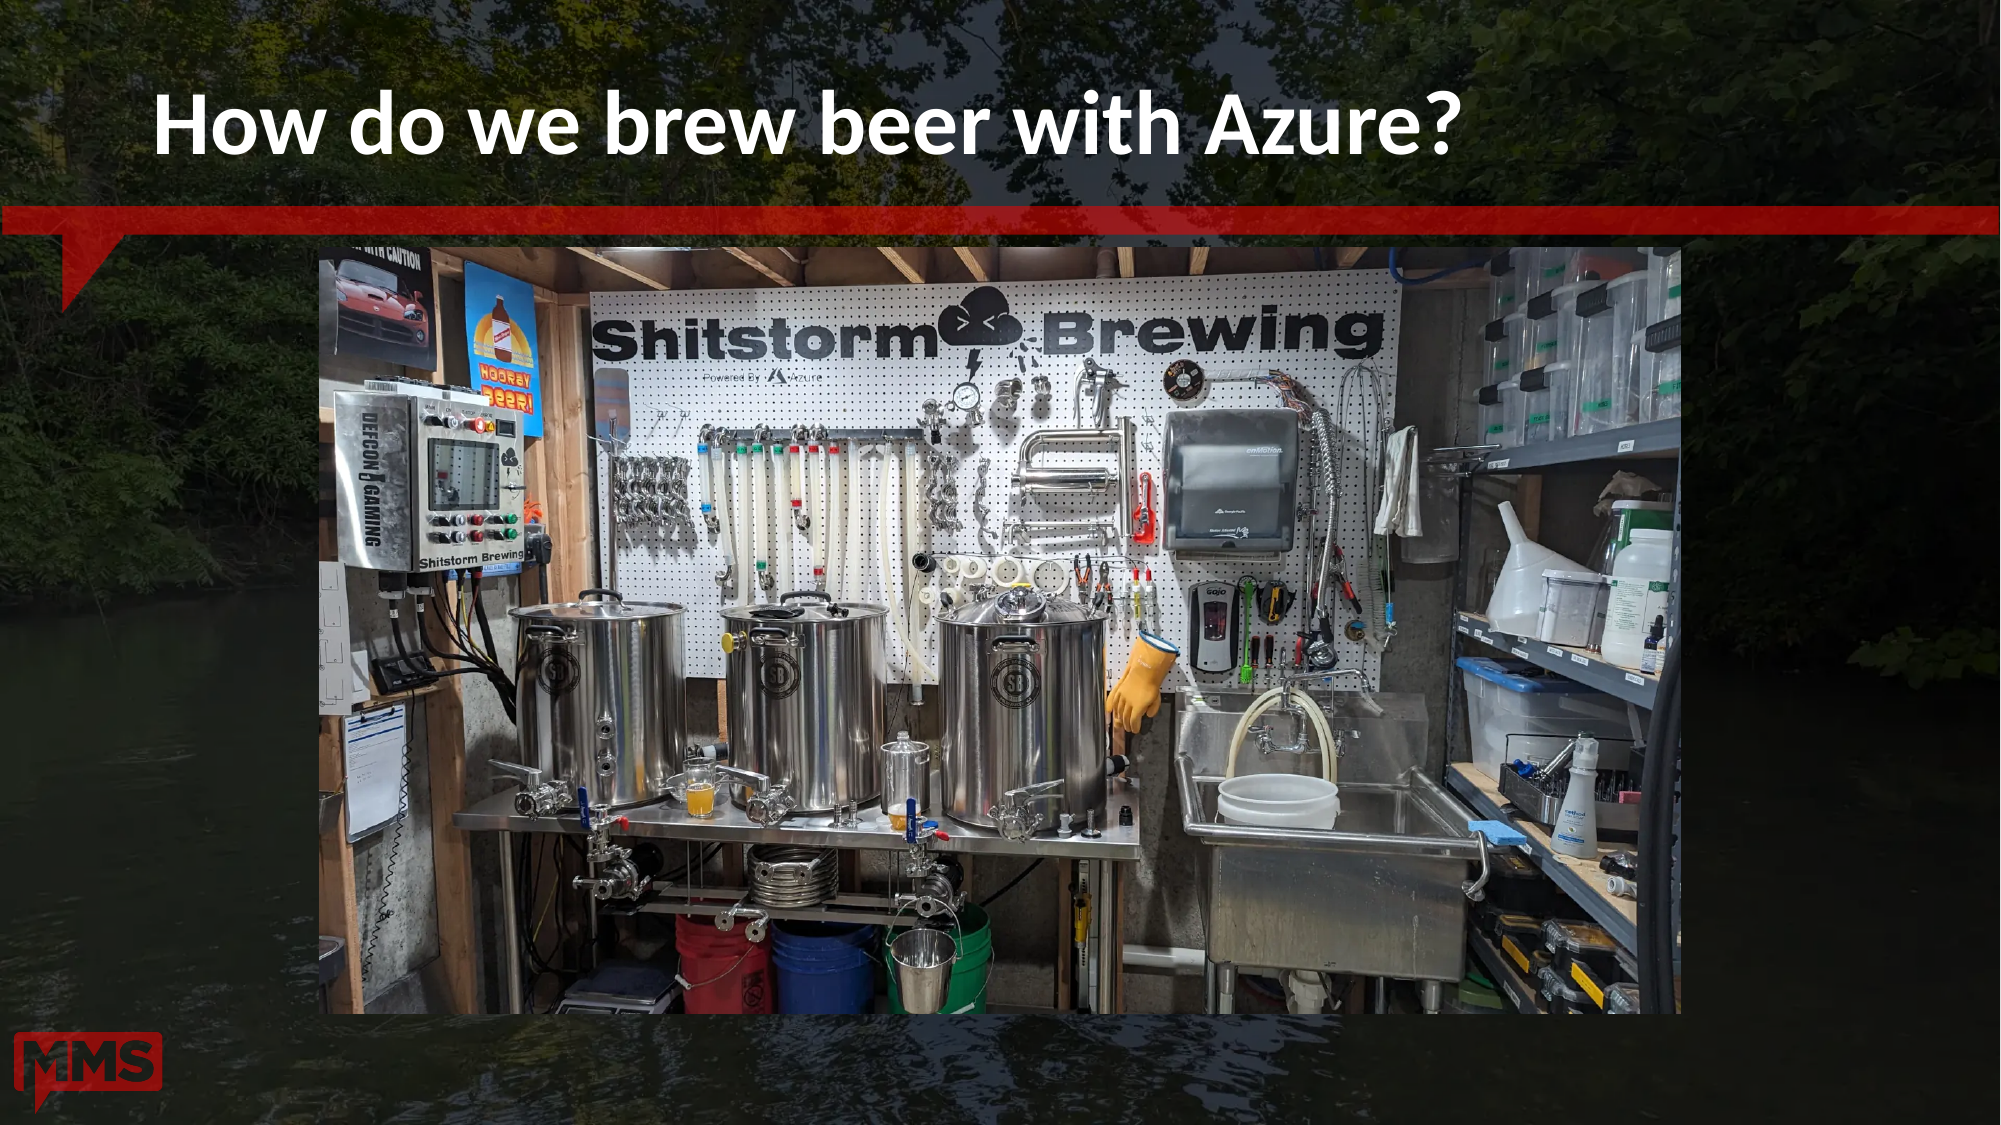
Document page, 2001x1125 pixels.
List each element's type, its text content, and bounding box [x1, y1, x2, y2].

picture [0, 0, 2001, 1125]
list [319, 247, 1681, 1014]
title How do we brew beer with Azure? [137, 59, 1863, 190]
